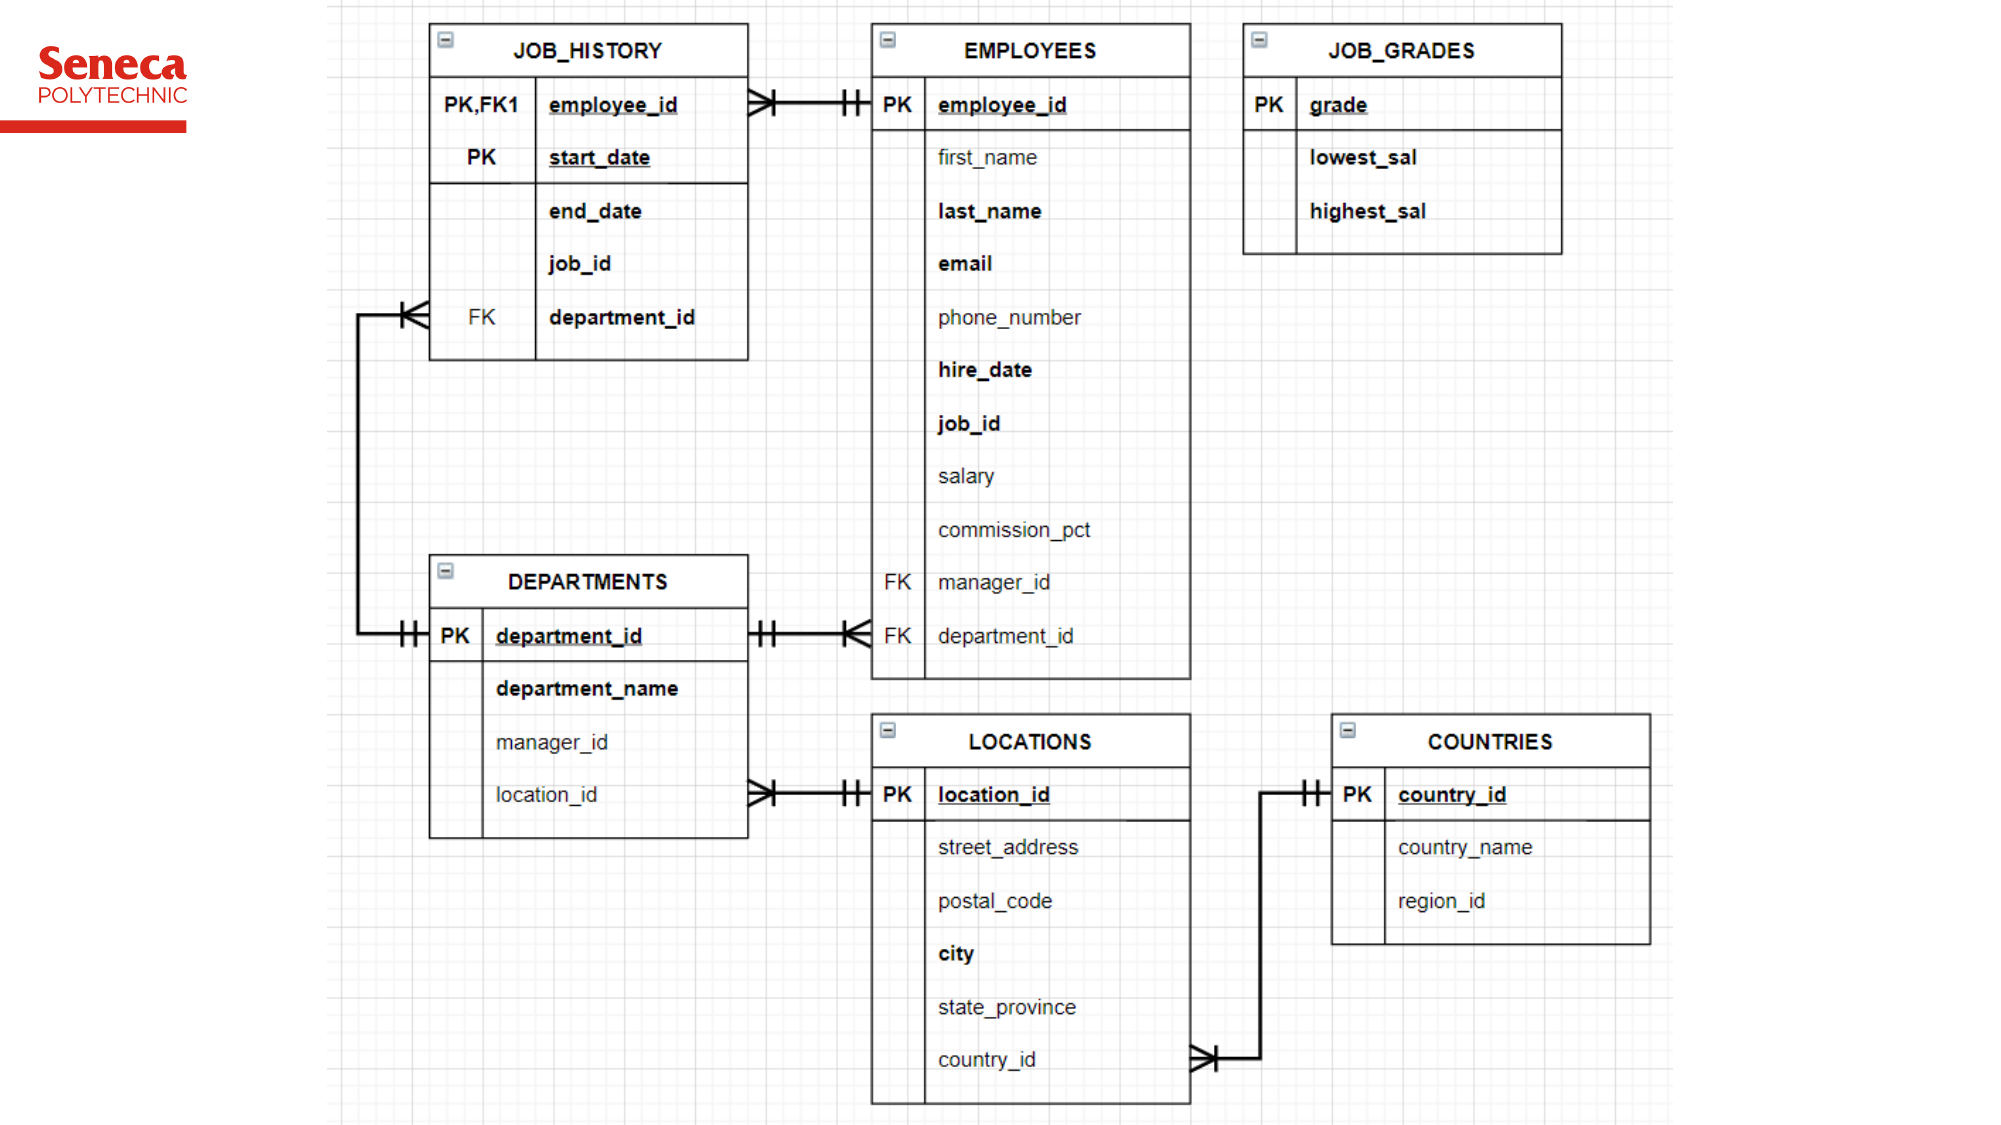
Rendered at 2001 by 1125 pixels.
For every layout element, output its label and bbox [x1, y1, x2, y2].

text_box [0, 119, 187, 134]
picture [327, 0, 1673, 1125]
picture [39, 46, 187, 103]
